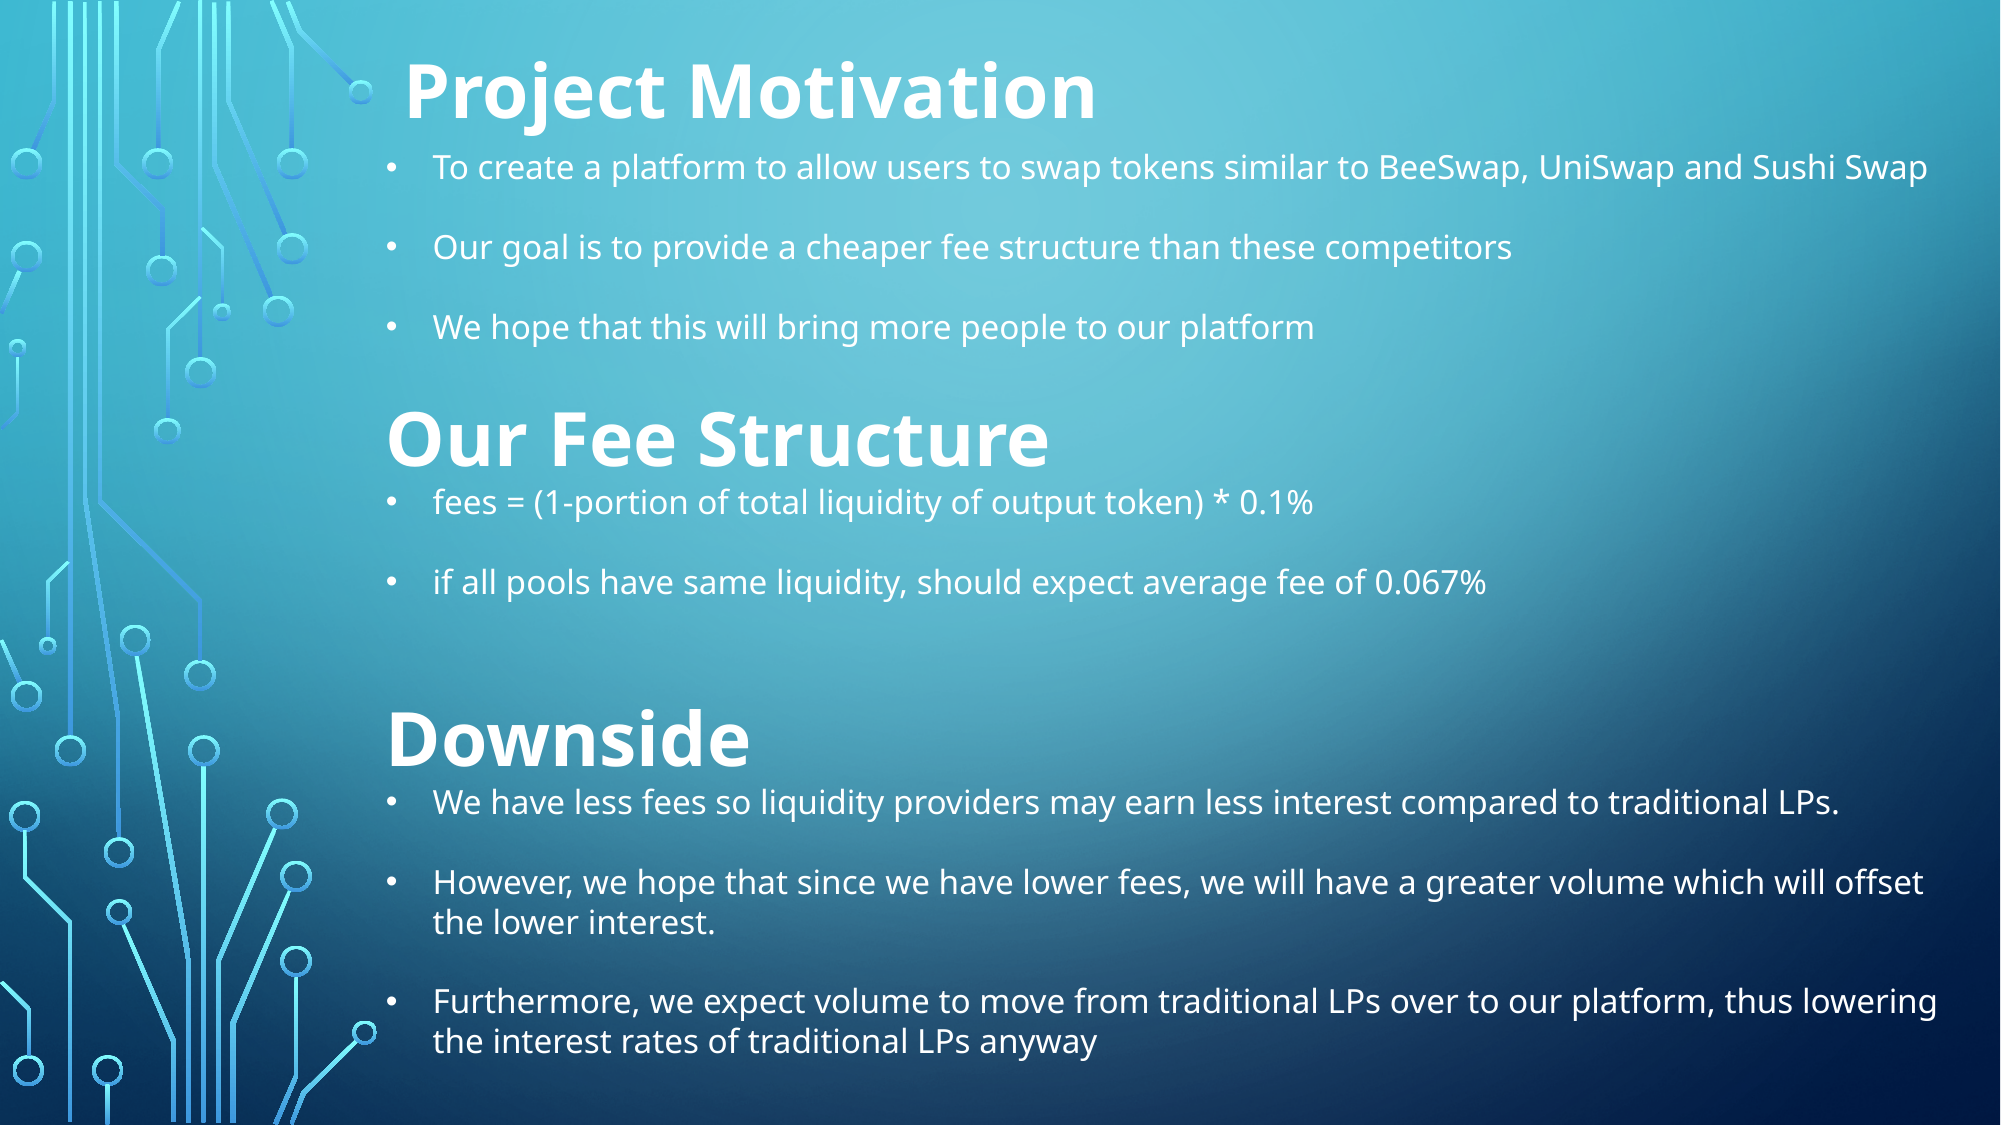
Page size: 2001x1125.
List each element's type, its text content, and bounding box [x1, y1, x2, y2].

text_box To create a platform to allow users to swap tokens similar to BeeSwap, UniSwap and Sushi Swap Our goal is to provide a cheaper fee structure than these competitors We hope that this will bring more people to our platform Our Fee Structure fees = (1-portion of total liquidity of output token) * 0.1% if all pools have same liquidity, should expect average fee of 0.067% Downside We have less fees so liquidity providers may earn less interest compared to traditional LPs. However, we hope that since we have lower fees, we will have a greater volume which will offset the lower interest. Furthermore, we expect volume to move from traditional LPs over to our platform, thus lowering the interest rates of traditional LPs anyway [370, 94, 2000, 1113]
text_box Project Motivation [388, 35, 1462, 94]
